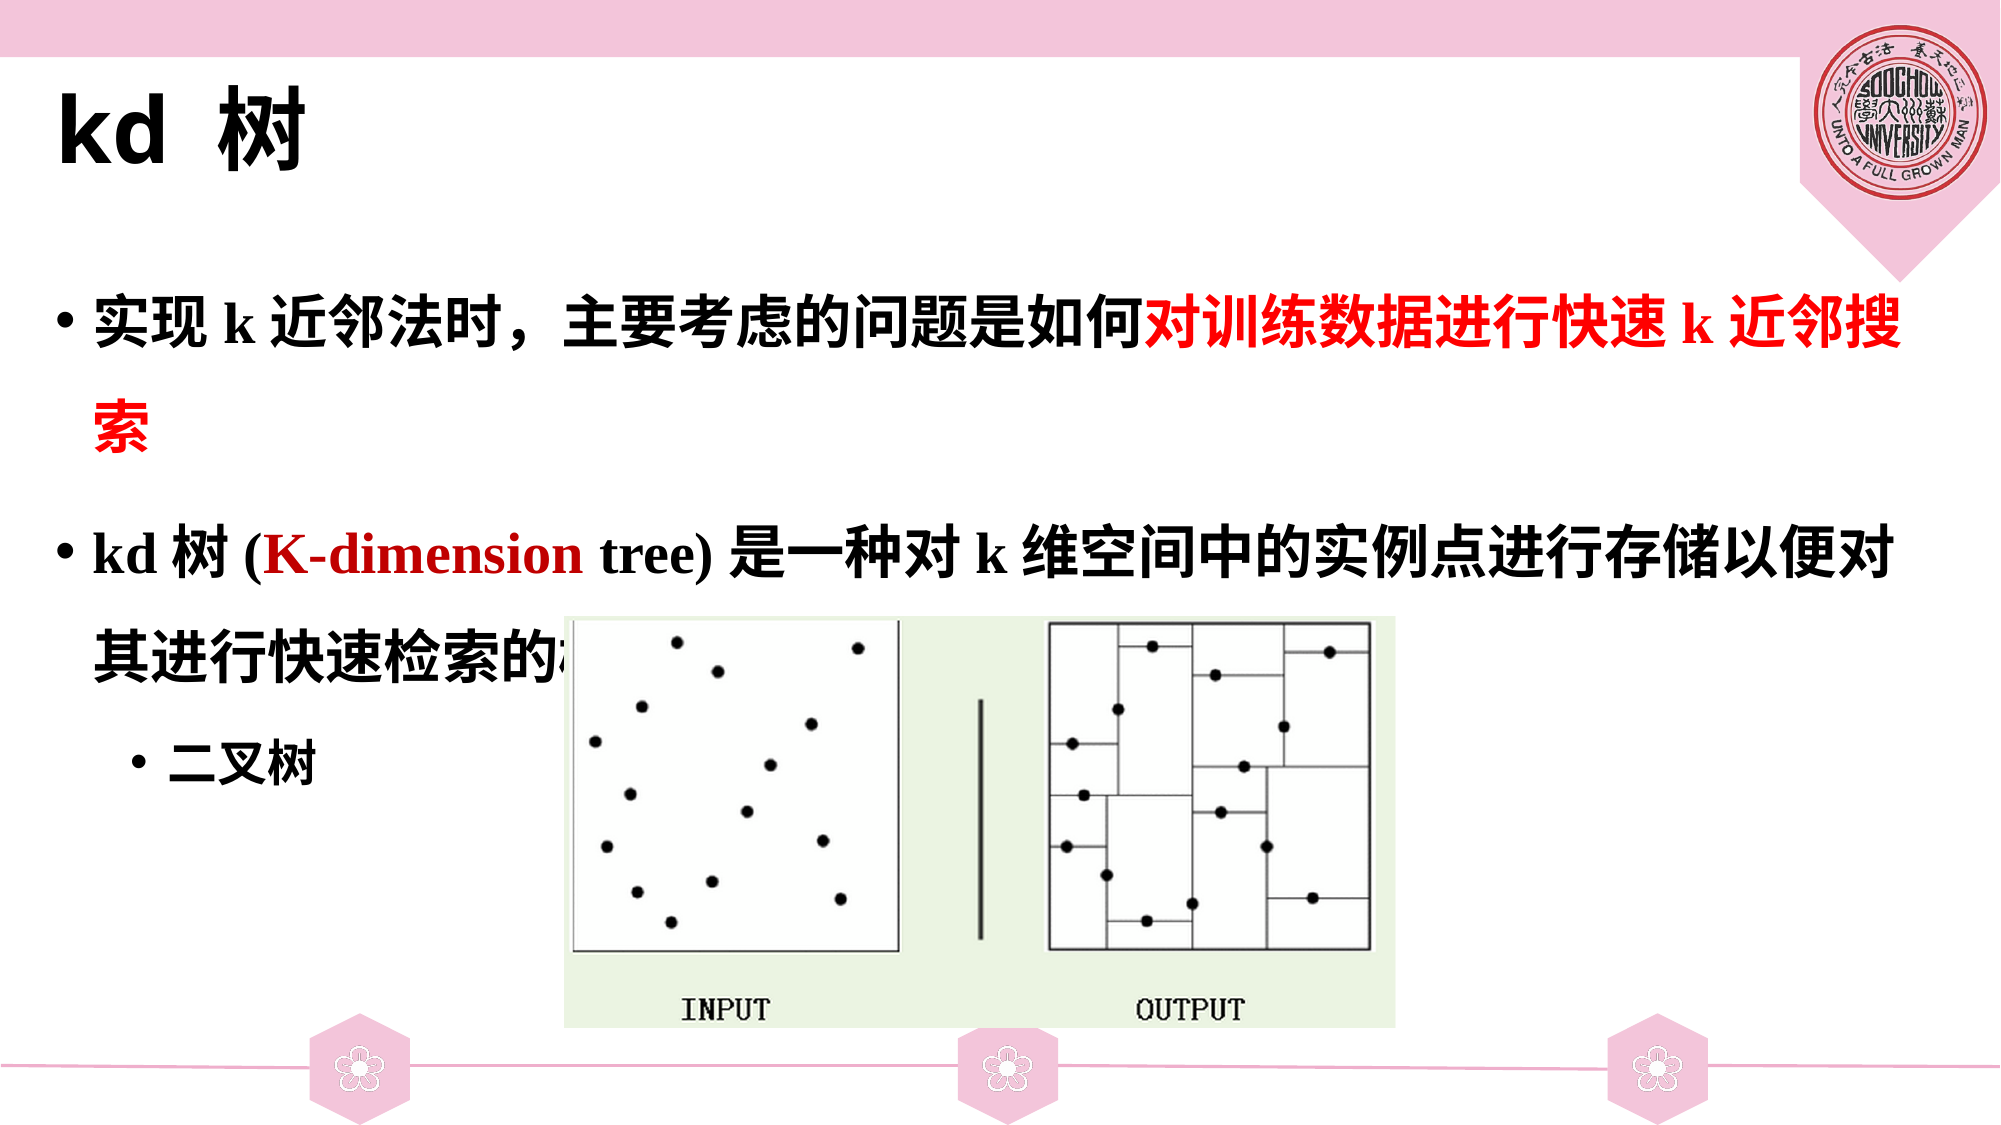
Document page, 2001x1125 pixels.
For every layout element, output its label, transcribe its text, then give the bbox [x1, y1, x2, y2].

picture [1629, 1043, 1685, 1093]
picture [564, 616, 1396, 1028]
picture [331, 1043, 387, 1093]
title kd 树 [40, 25, 1766, 242]
picture [979, 1043, 1035, 1093]
picture [1811, 23, 1989, 202]
list 实现k近邻法时，主要考虑的问题是如何对训练数据进行快速k近邻搜索 kd树(K-dimension tree)是一种对k维空间中的实例点进行存储以便对其进行快速检索的树形数据结构 二叉树 [40, 242, 1954, 1028]
